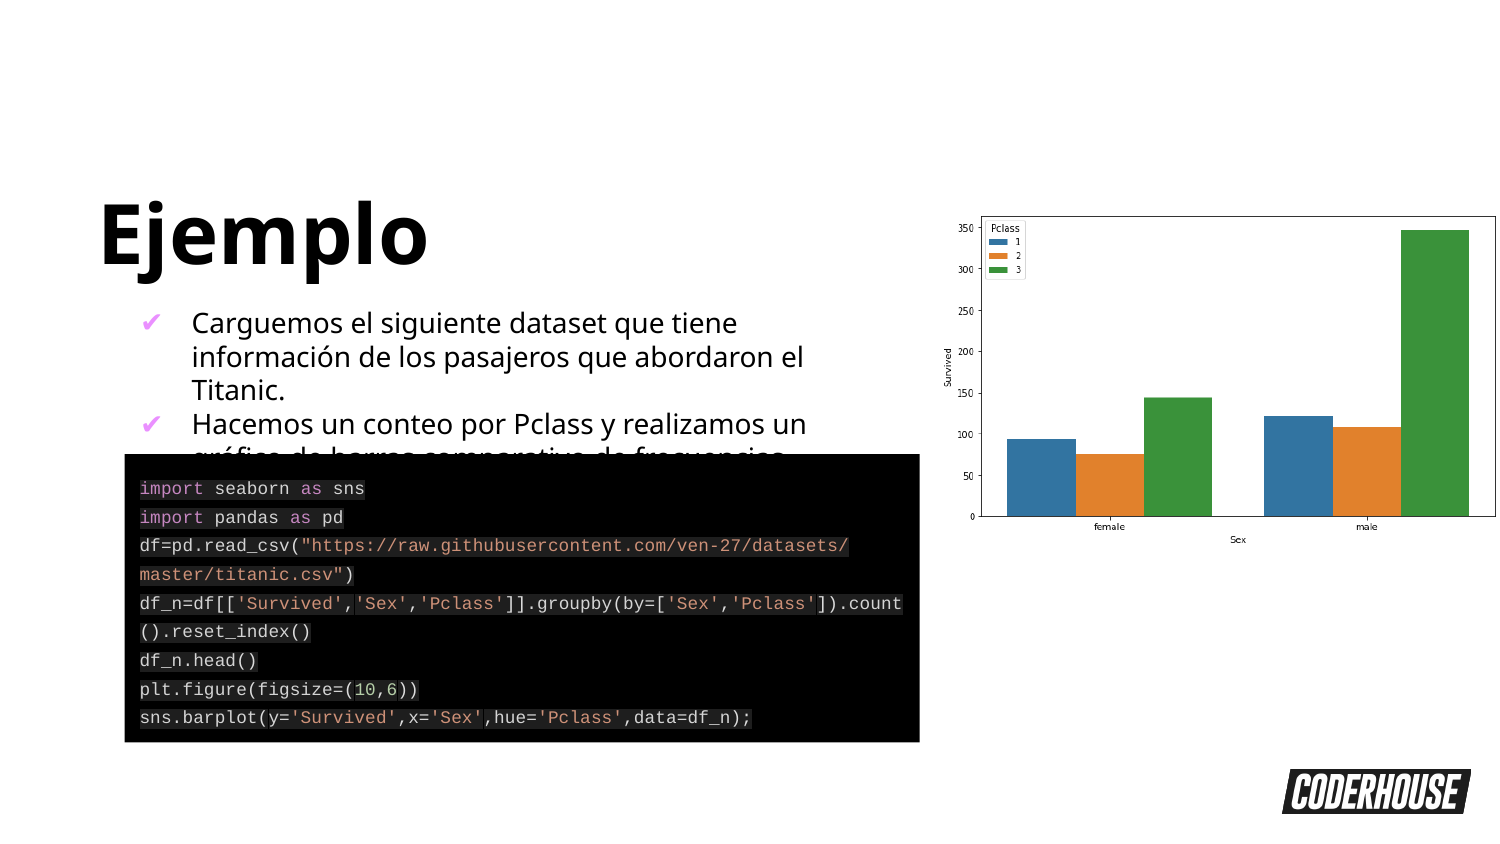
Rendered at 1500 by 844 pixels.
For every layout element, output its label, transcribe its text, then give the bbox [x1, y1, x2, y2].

picture [1281, 769, 1471, 814]
text_box Carguemos el siguiente dataset que tiene información de los pasajeros que abordaron el Titanic. Hacemos un conteo por Pclass y realizamos un gráfico de barras comparativo de frecuencias. [101, 290, 920, 523]
text_box import seaborn as sns import pandas as pd df=pd.read_csv("https://raw.githubusercontent.com/ven-27/datasets/master/titanic.csv") df_n=df[['Survived','Sex','Pclass']].groupby(by=['Sex','Pclass']).count().reset_index() df_n.head() plt.figure(figsize=(10,6)) sns.barplot(y='Survived',x='Sex',hue='Pclass',data=df_n); [124, 454, 920, 743]
picture [936, 208, 1500, 551]
text_box Ejemplo [82, 177, 901, 388]
